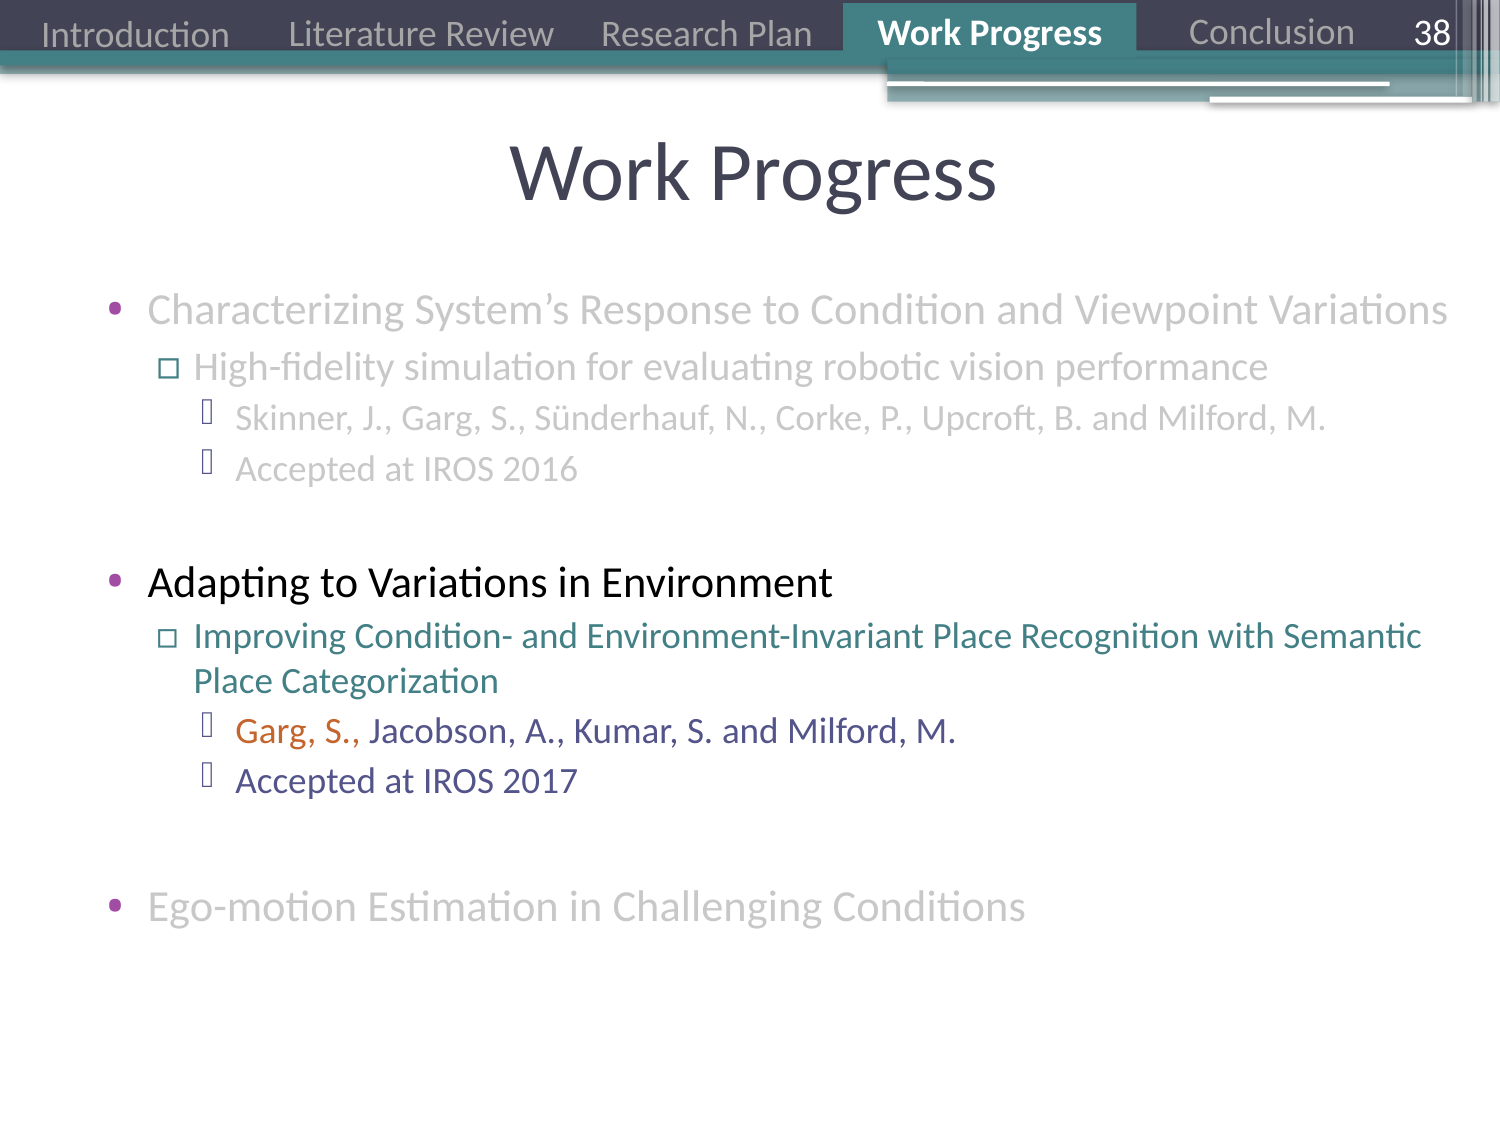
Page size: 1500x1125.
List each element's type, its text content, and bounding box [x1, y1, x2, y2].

title Work Progress [79, 101, 1430, 232]
slide_number 38 [1341, 0, 1466, 61]
list Characterizing System’s Response to Condition and Viewpoint Variations High-fidelity simulation for evaluating robotic vision performance Skinner, J., Garg, S., Sünderhauf, N., Corke, P., Upcroft, B. and Milford, M. Accepted at IROS 2016 Adapting to Variations in Environment Improving Condition- and Environment-Invariant Place Recognition with Semantic Place Categorization Garg, S., Jacobson, A., Kumar, S. and Milford, M. Accepted at IROS 2017 Ego-motion Estimation in Challenging Conditions Hybrid Visual Odometry Improving Place Recognition Using Motion Cues [75, 273, 1483, 1079]
